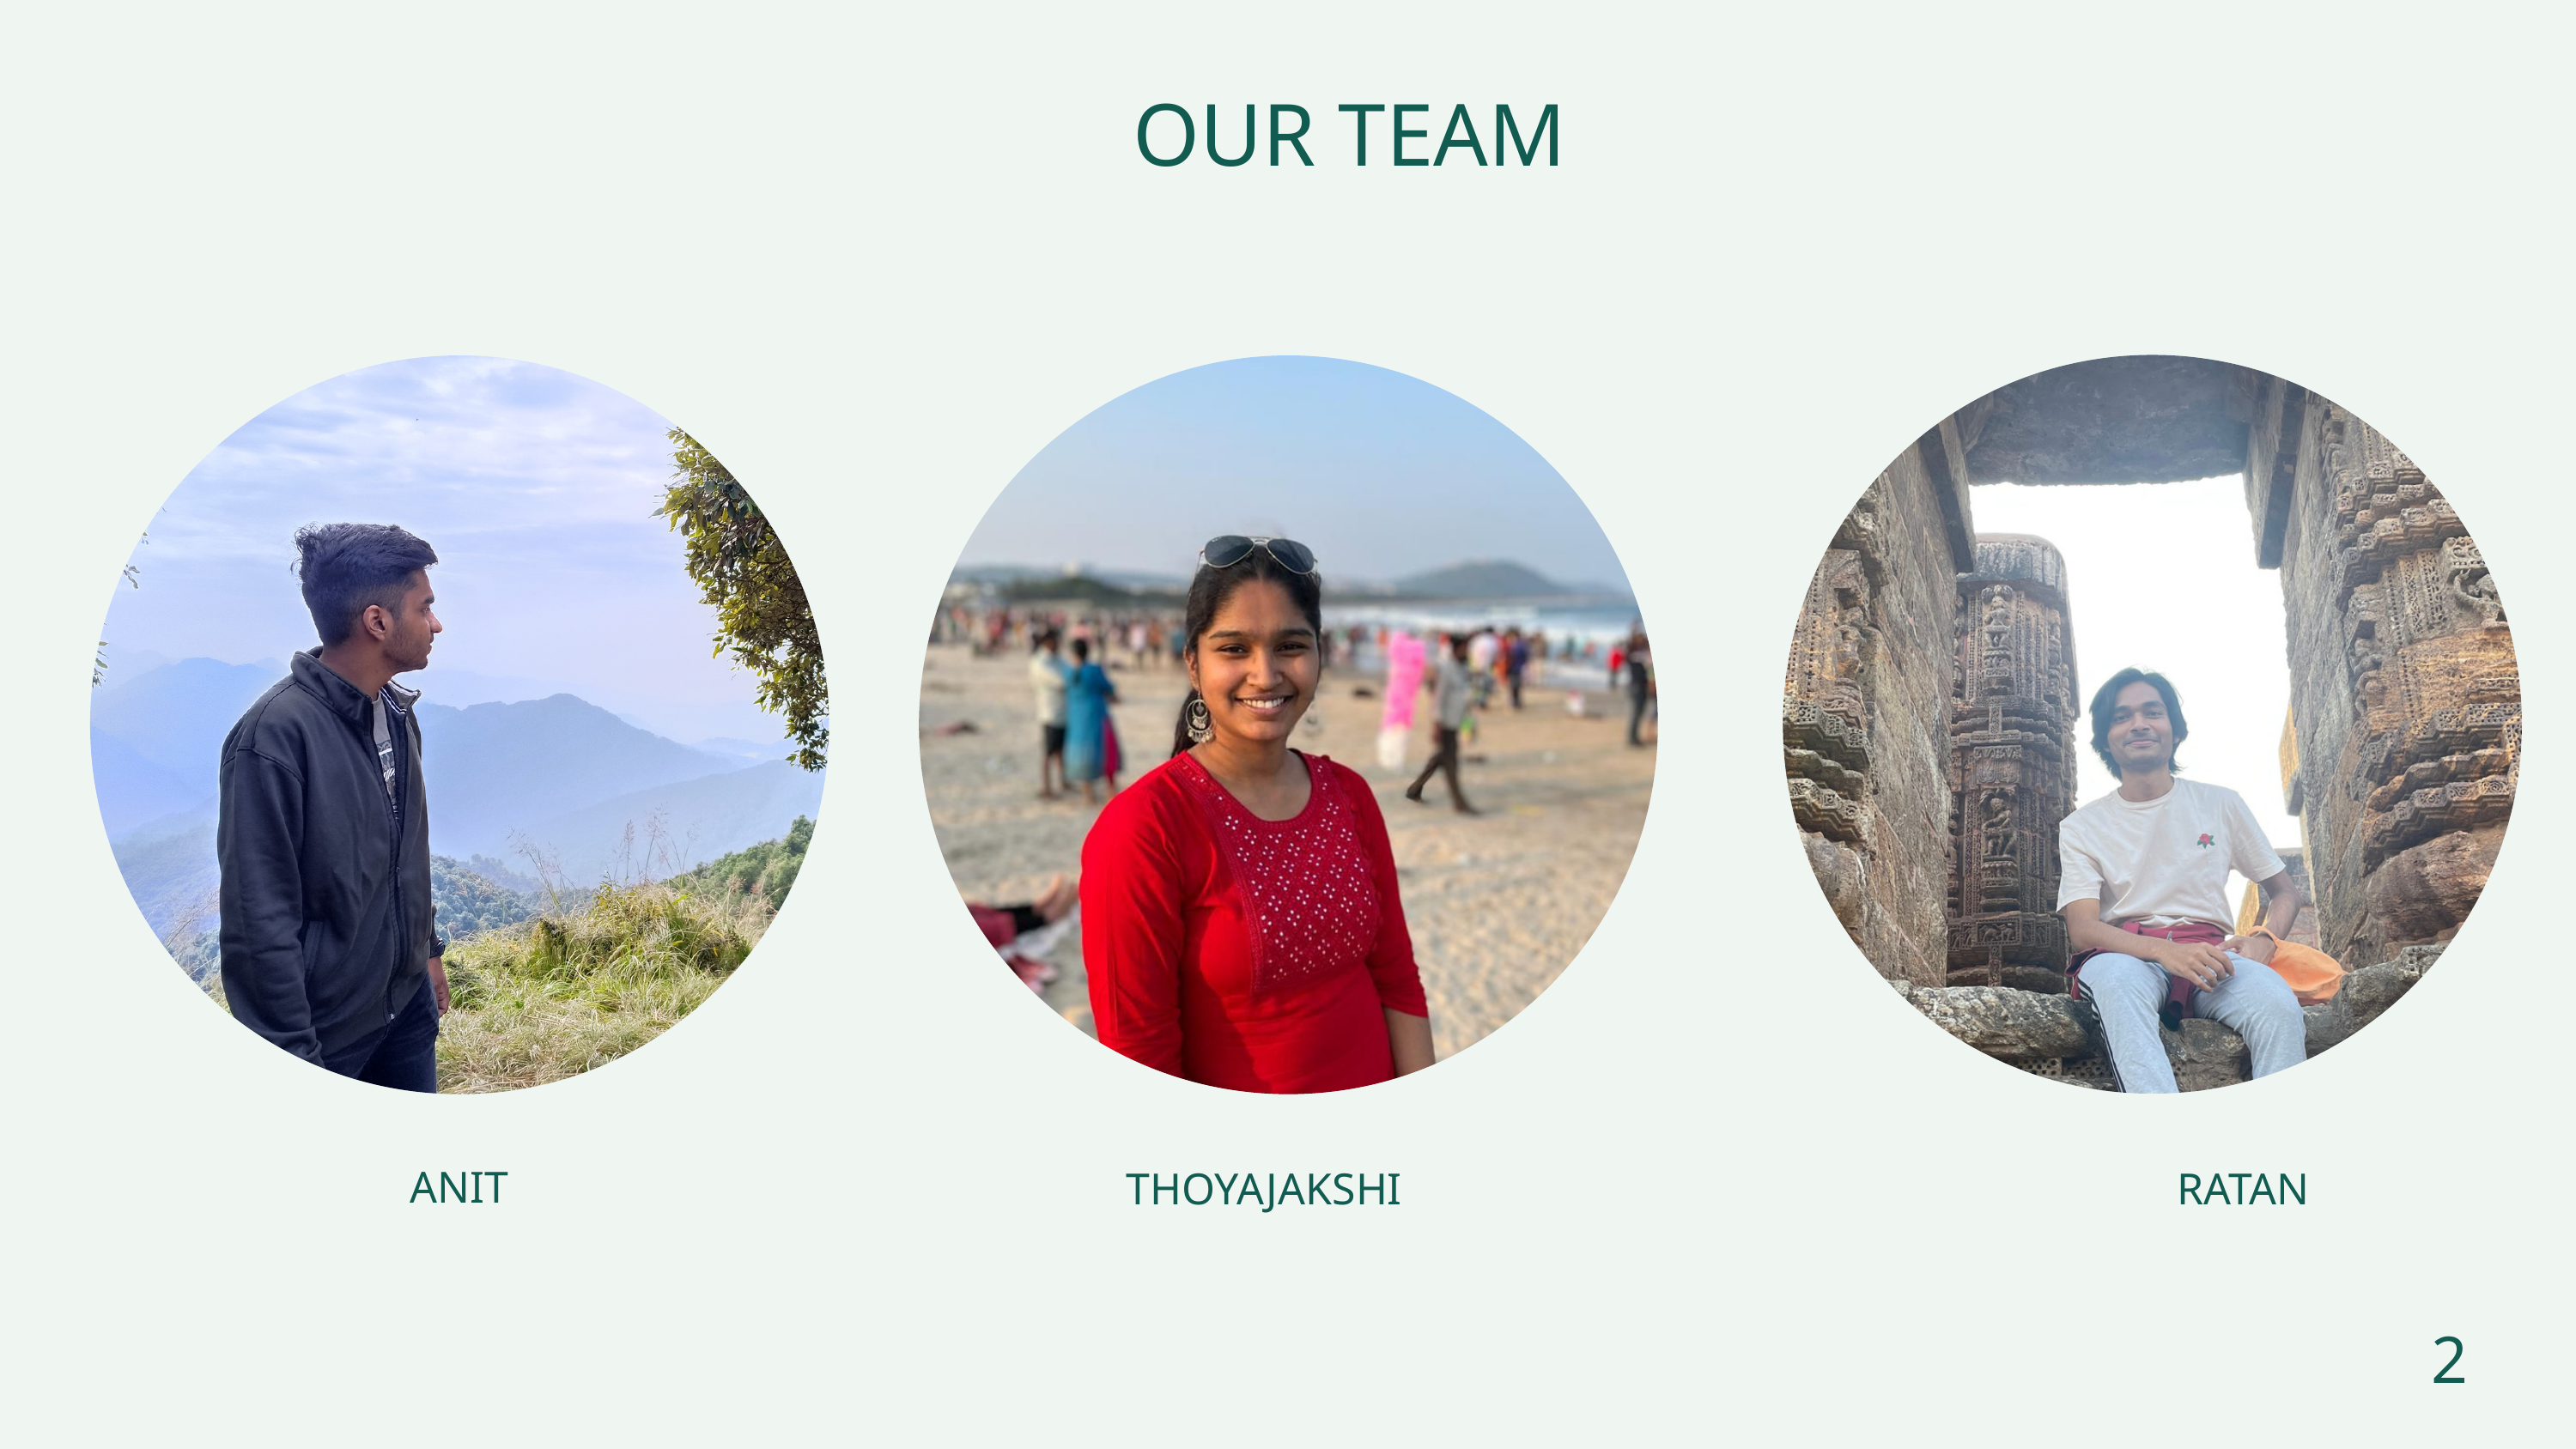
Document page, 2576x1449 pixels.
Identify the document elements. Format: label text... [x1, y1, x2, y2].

text_box RATAN [1965, 1154, 2522, 1215]
text_box THOYAJAKSHI [986, 1154, 1543, 1215]
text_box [918, 355, 1659, 1094]
text_box ANIT [180, 1151, 738, 1212]
text_box OUR TEAM [962, 63, 1567, 184]
text_box 2 [2431, 1306, 2458, 1397]
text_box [1783, 355, 2523, 1094]
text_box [89, 355, 829, 1094]
